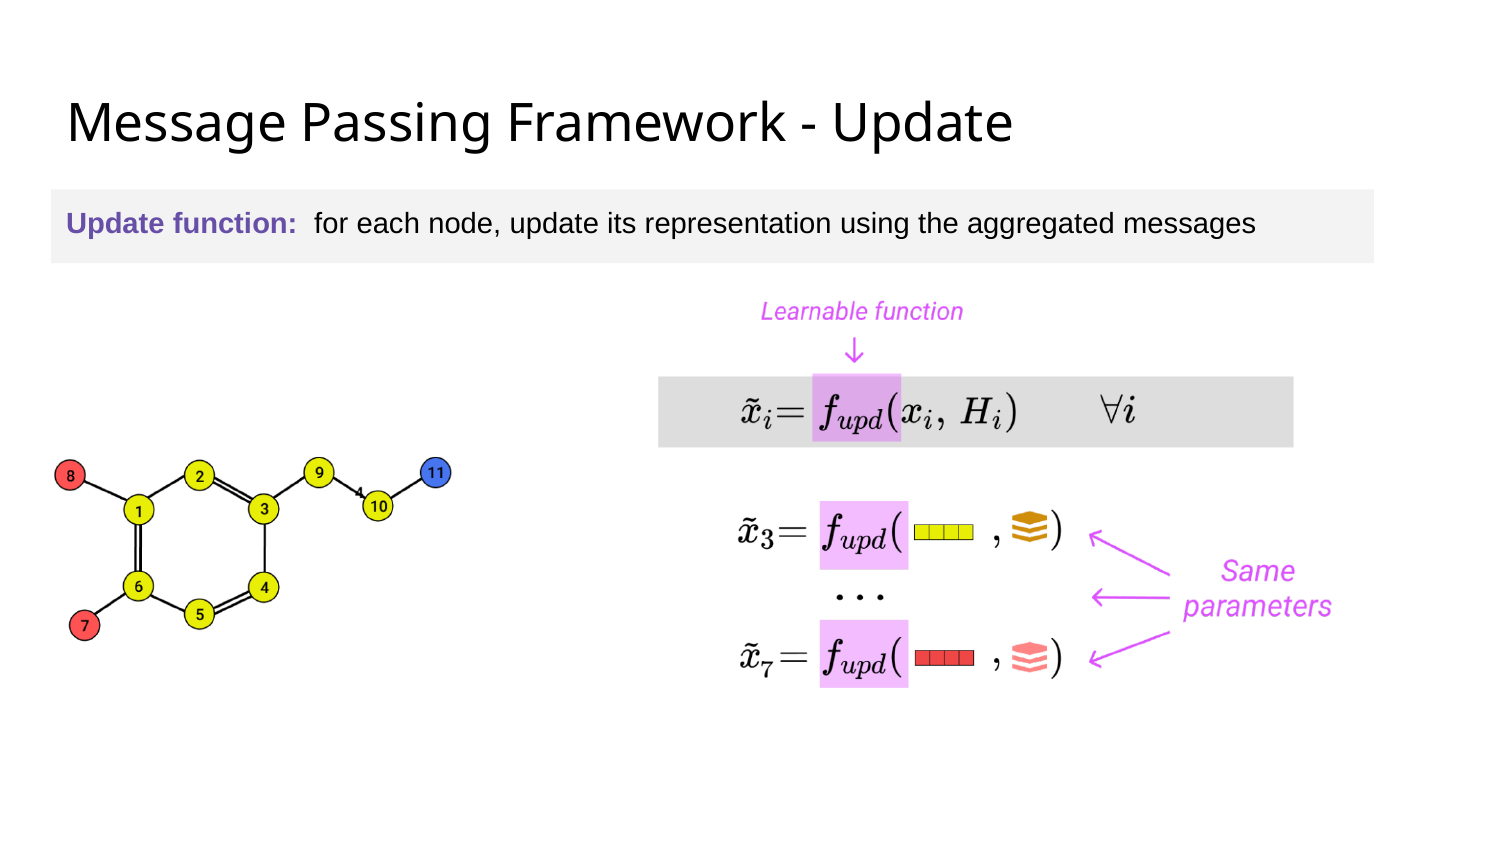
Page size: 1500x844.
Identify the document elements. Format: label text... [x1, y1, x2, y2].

text_box Update function: for each node, update its representation using the aggregated messages [51, 189, 1374, 264]
title Message Passing Framework - Update [51, 72, 1449, 167]
picture [50, 295, 1365, 688]
